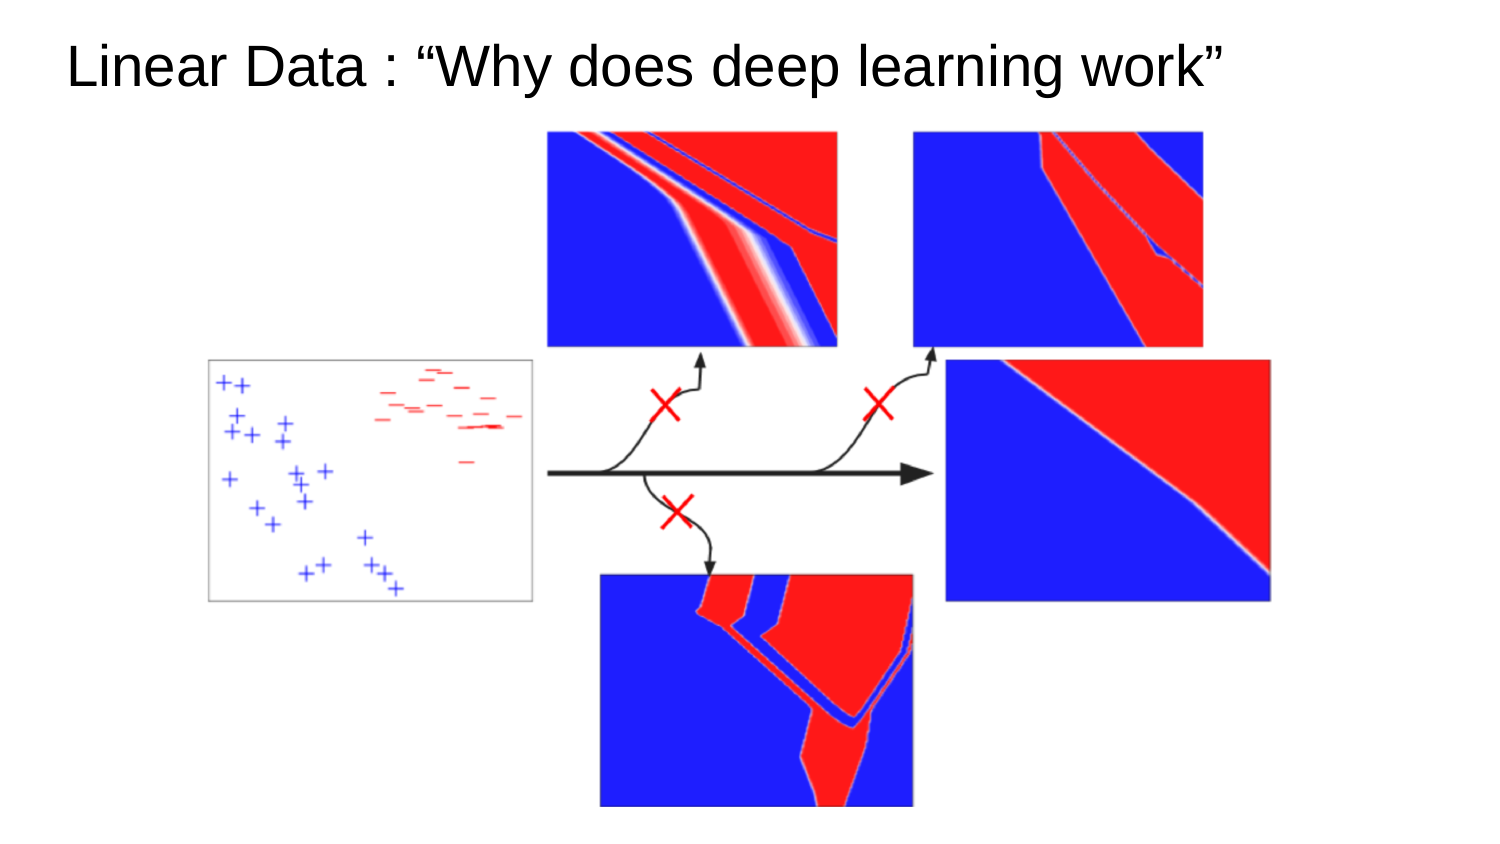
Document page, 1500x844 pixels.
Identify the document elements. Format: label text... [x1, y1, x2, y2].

picture [186, 107, 1294, 823]
title Linear Data : “Why does deep learning work” [51, 13, 1449, 108]
